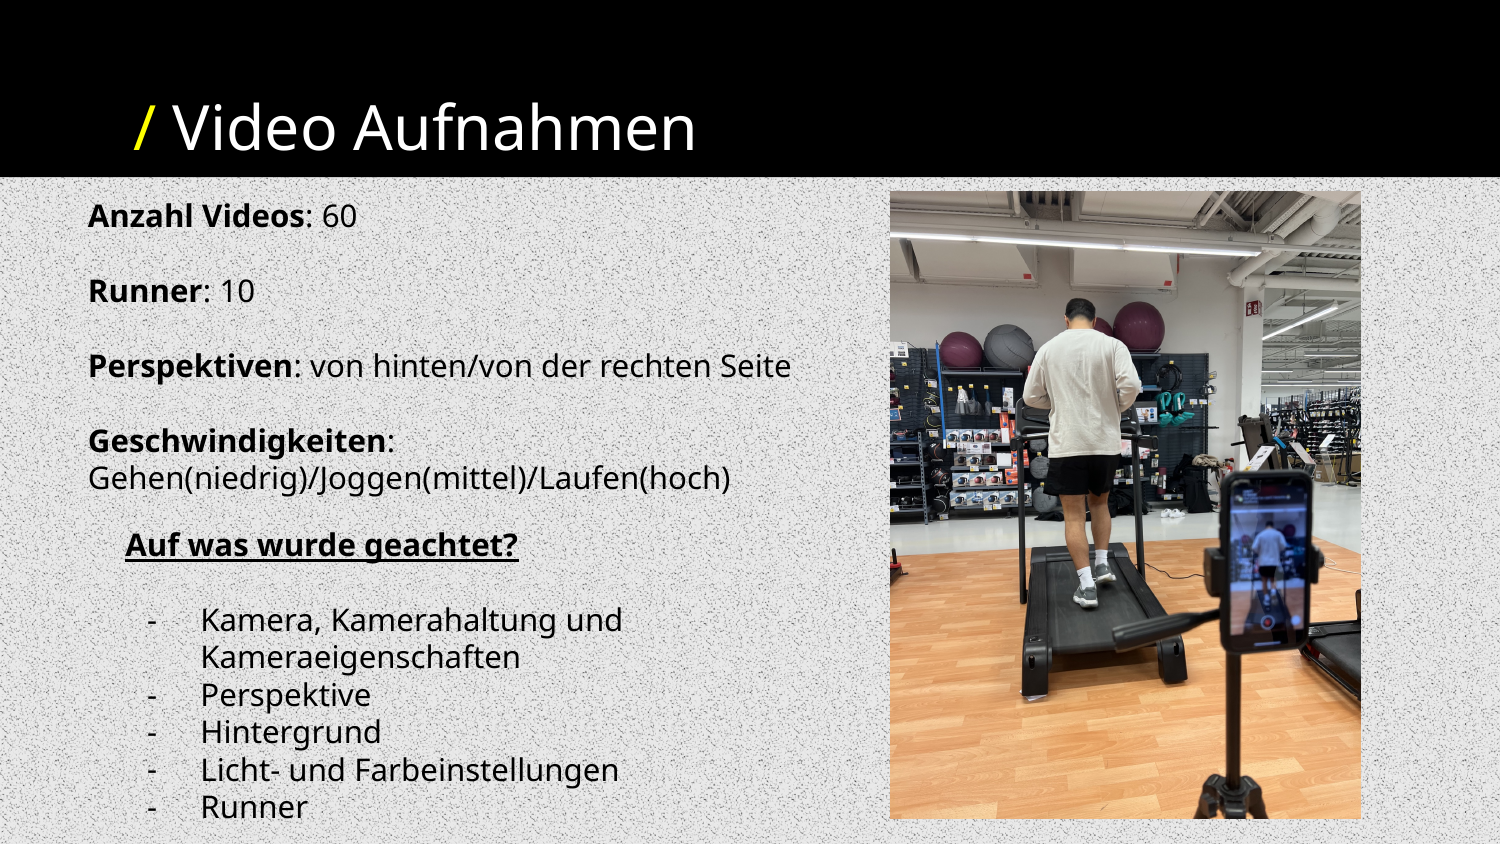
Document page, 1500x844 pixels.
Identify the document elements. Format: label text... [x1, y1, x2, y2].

picture [0, 178, 1500, 844]
text_box Anzahl Videos: 60 Runner: 10 Perspektiven: von hinten/von der rechten Seite Geschwindigkeiten: Gehen(niedrig)/Joggen(mittel)/Laufen(hoch) [72, 181, 808, 512]
text_box Auf was wurde geachtet? Kamera, Kamerahaltung und Kameraeigenschaften Perspektive Hintergrund Licht- und Farbeinstellungen Runner [110, 510, 771, 840]
title / Video Aufnahmen [118, 72, 1473, 167]
